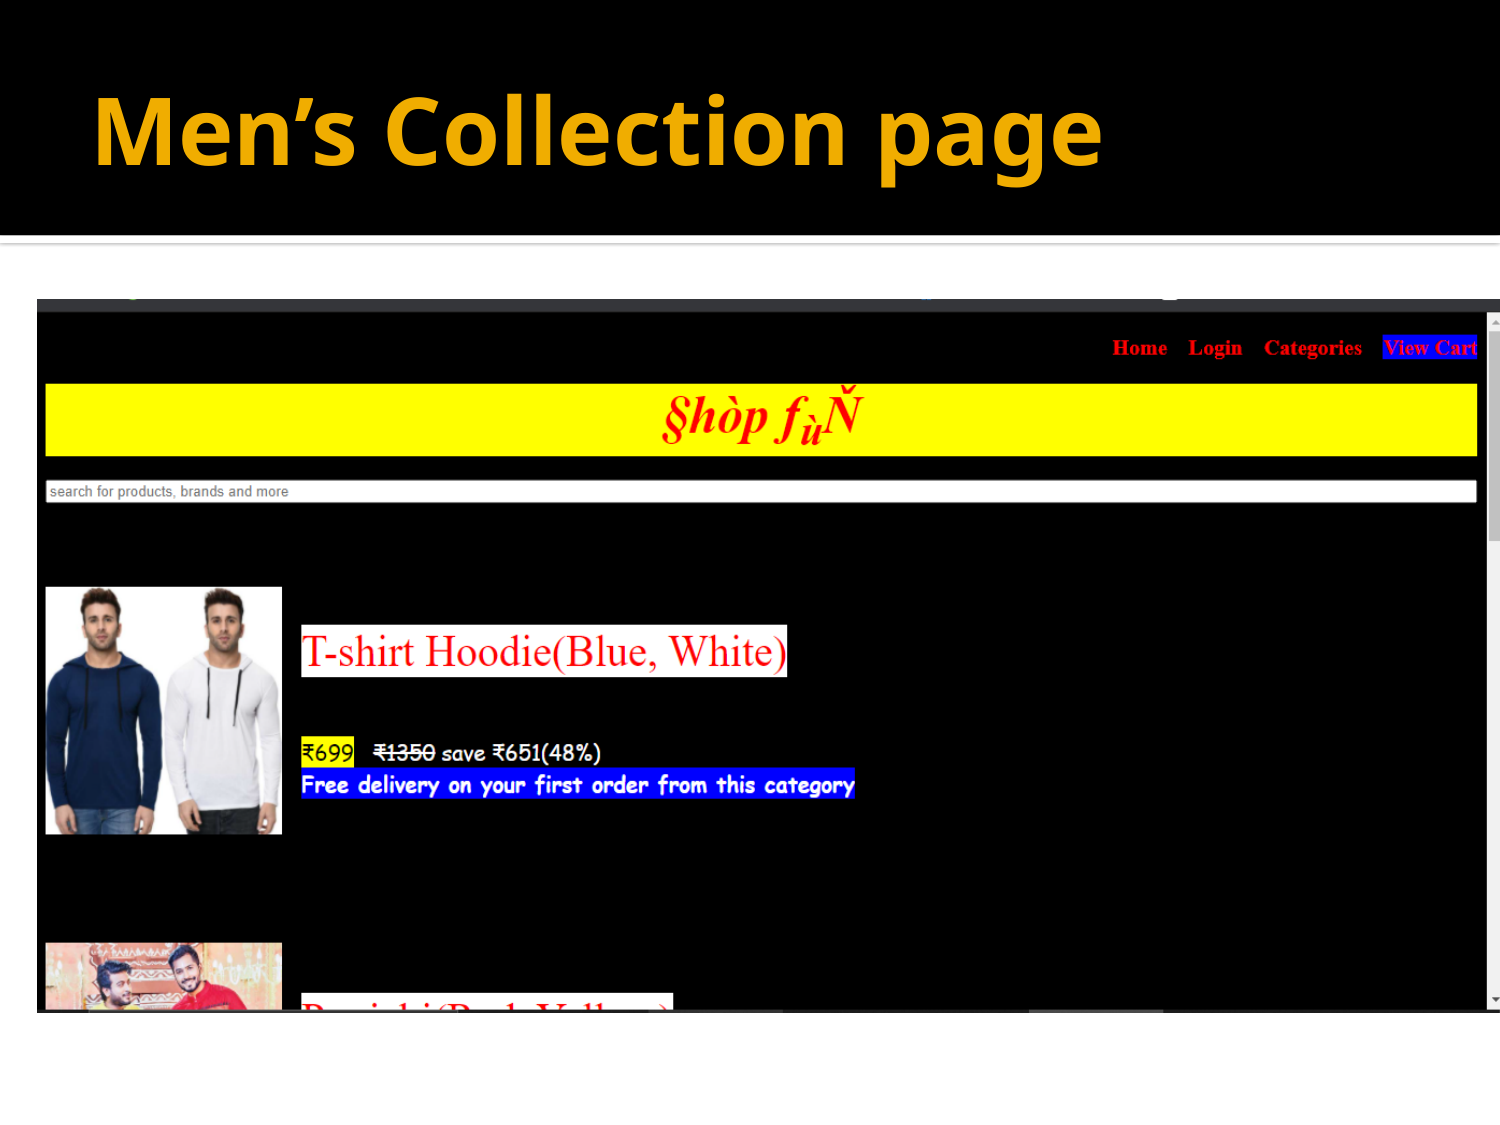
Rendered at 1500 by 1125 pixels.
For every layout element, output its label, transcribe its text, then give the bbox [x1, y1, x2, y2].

title Men’s Collection page [75, 25, 1425, 231]
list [37, 299, 1500, 1013]
